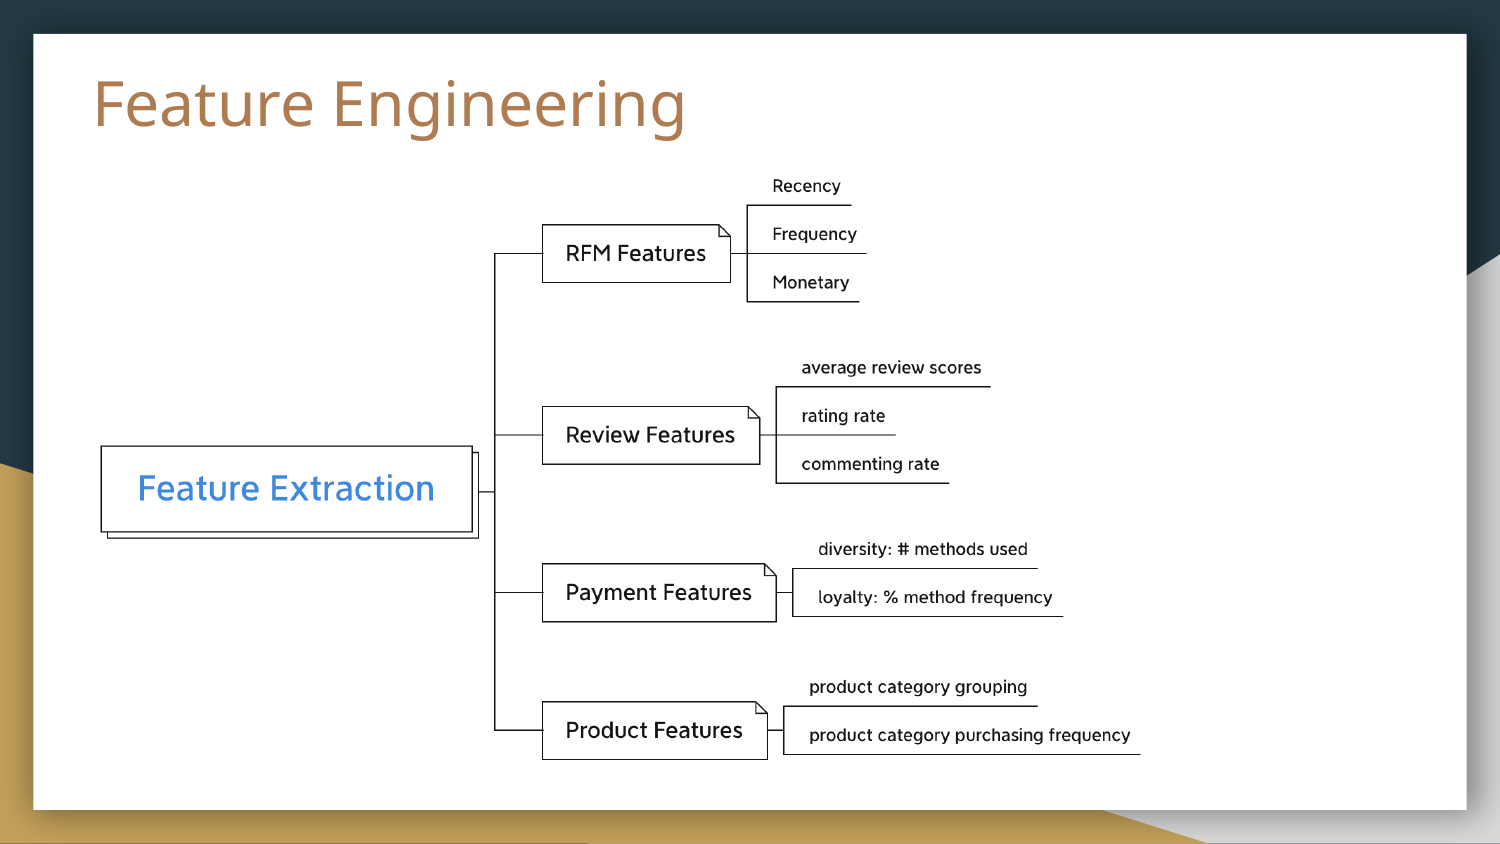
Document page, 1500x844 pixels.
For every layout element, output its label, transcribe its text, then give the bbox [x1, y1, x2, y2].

picture [74, 142, 1155, 796]
title Feature Engineering [77, 48, 1309, 206]
